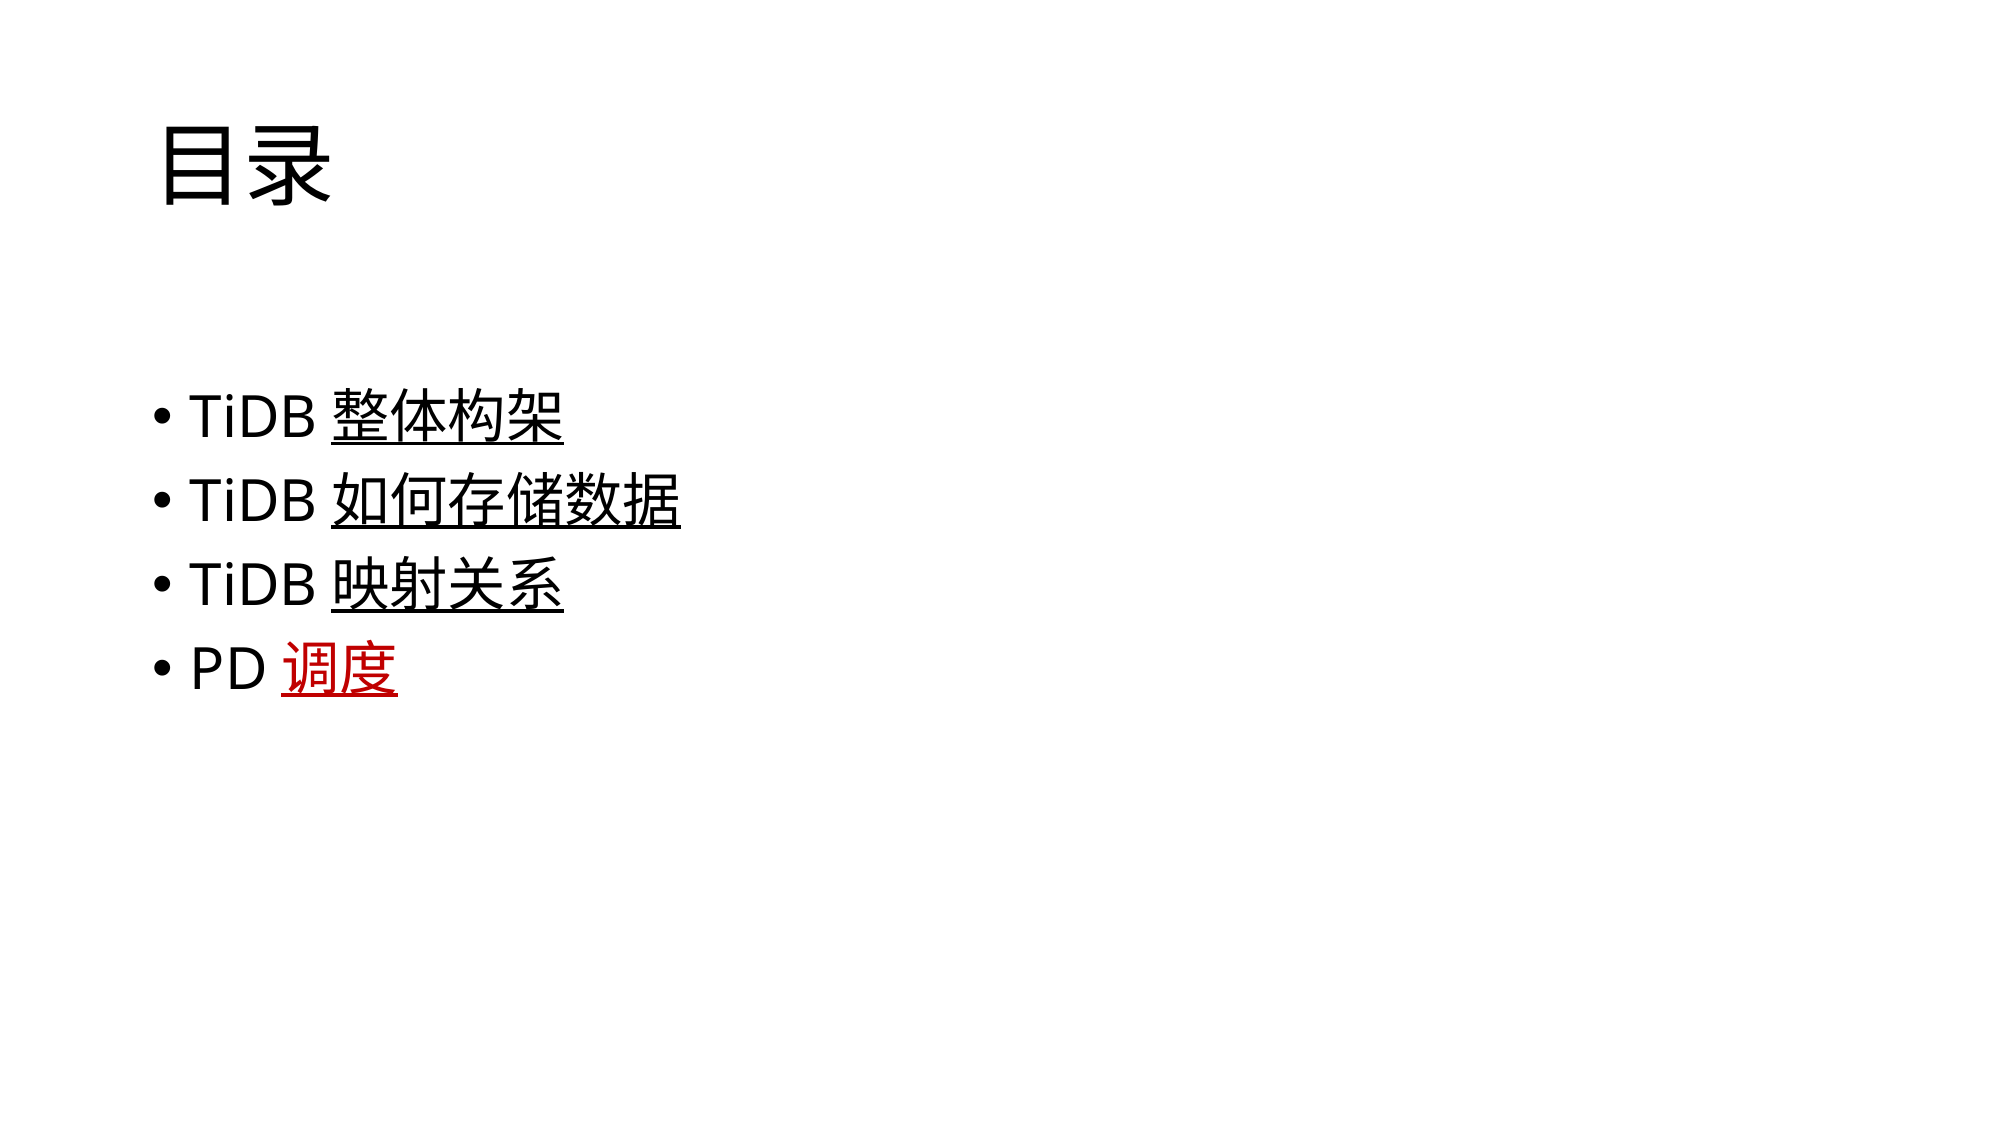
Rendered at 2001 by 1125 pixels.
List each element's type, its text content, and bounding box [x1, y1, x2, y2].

text_box 目录 [137, 59, 1863, 278]
text_box TiDB整体构架 TiDB如何存储数据 TiDB映射关系 PD调度 [137, 299, 1863, 1014]
